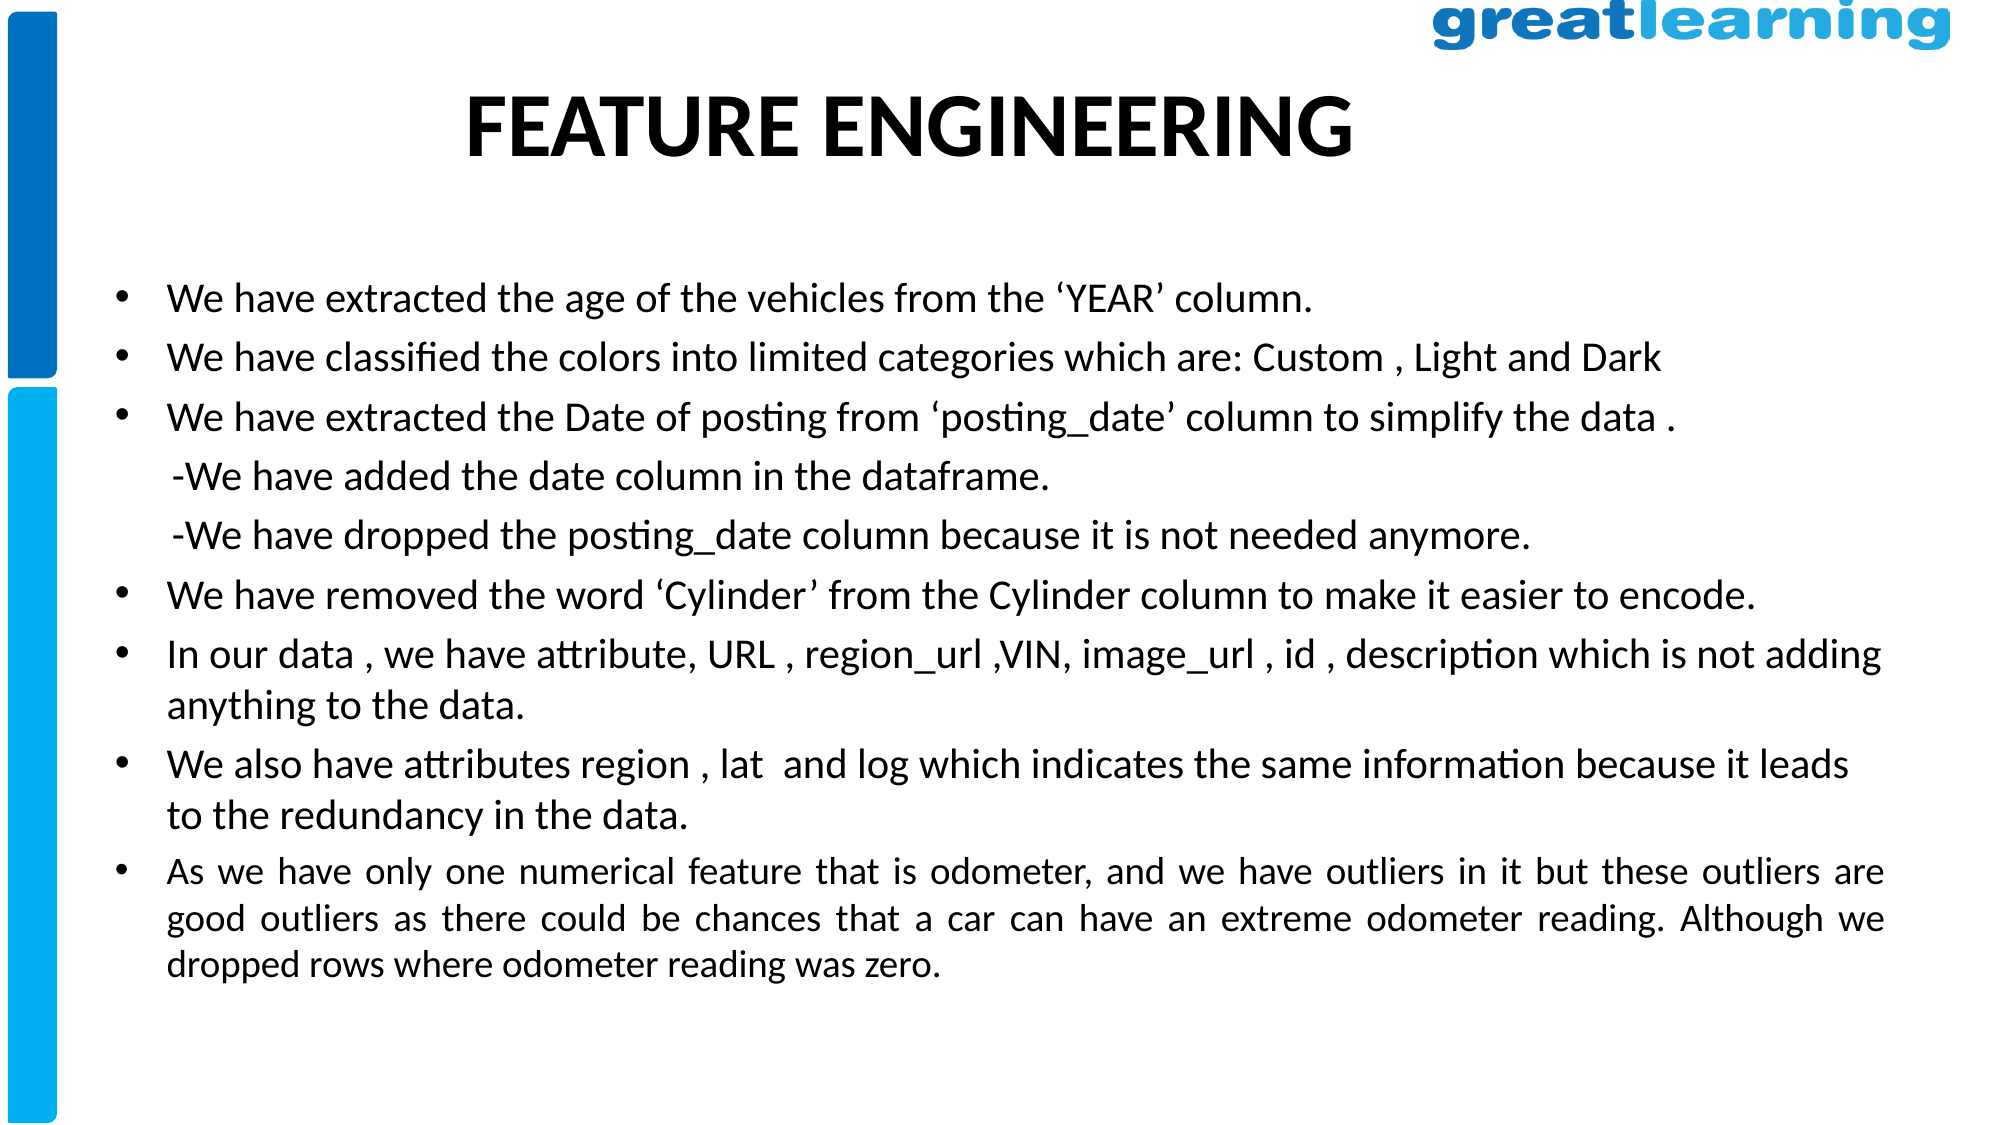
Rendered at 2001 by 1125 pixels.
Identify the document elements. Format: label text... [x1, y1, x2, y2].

picture [1433, 0, 1950, 50]
list We have extracted the age of the vehicles from the ‘YEAR’ column. We have classified the colors into limited categories which are: Custom , Light and Dark We have extracted the Date of posting from ‘posting_date’ column to simplify the data . -We have added the date column in the dataframe. -We have dropped the posting_date column because it is not needed anymore. We have removed the word ‘Cylinder’ from the Cylinder column to make it easier to encode. In our data , we have attribute, URL , region_url ,VIN, image_url , id , description which is not adding anything to the data. We also have attributes region , lat and log which indicates the same information because it leads to the redundancy in the data. As we have only one numerical feature that is odometer, and we have outliers in it but these outliers are good outliers as there could be chances that a car can have an extreme odometer reading. Although we dropped rows where odometer reading was zero. [99, 262, 1900, 1005]
title FEATURE ENGINEERING [99, 42, 1721, 198]
